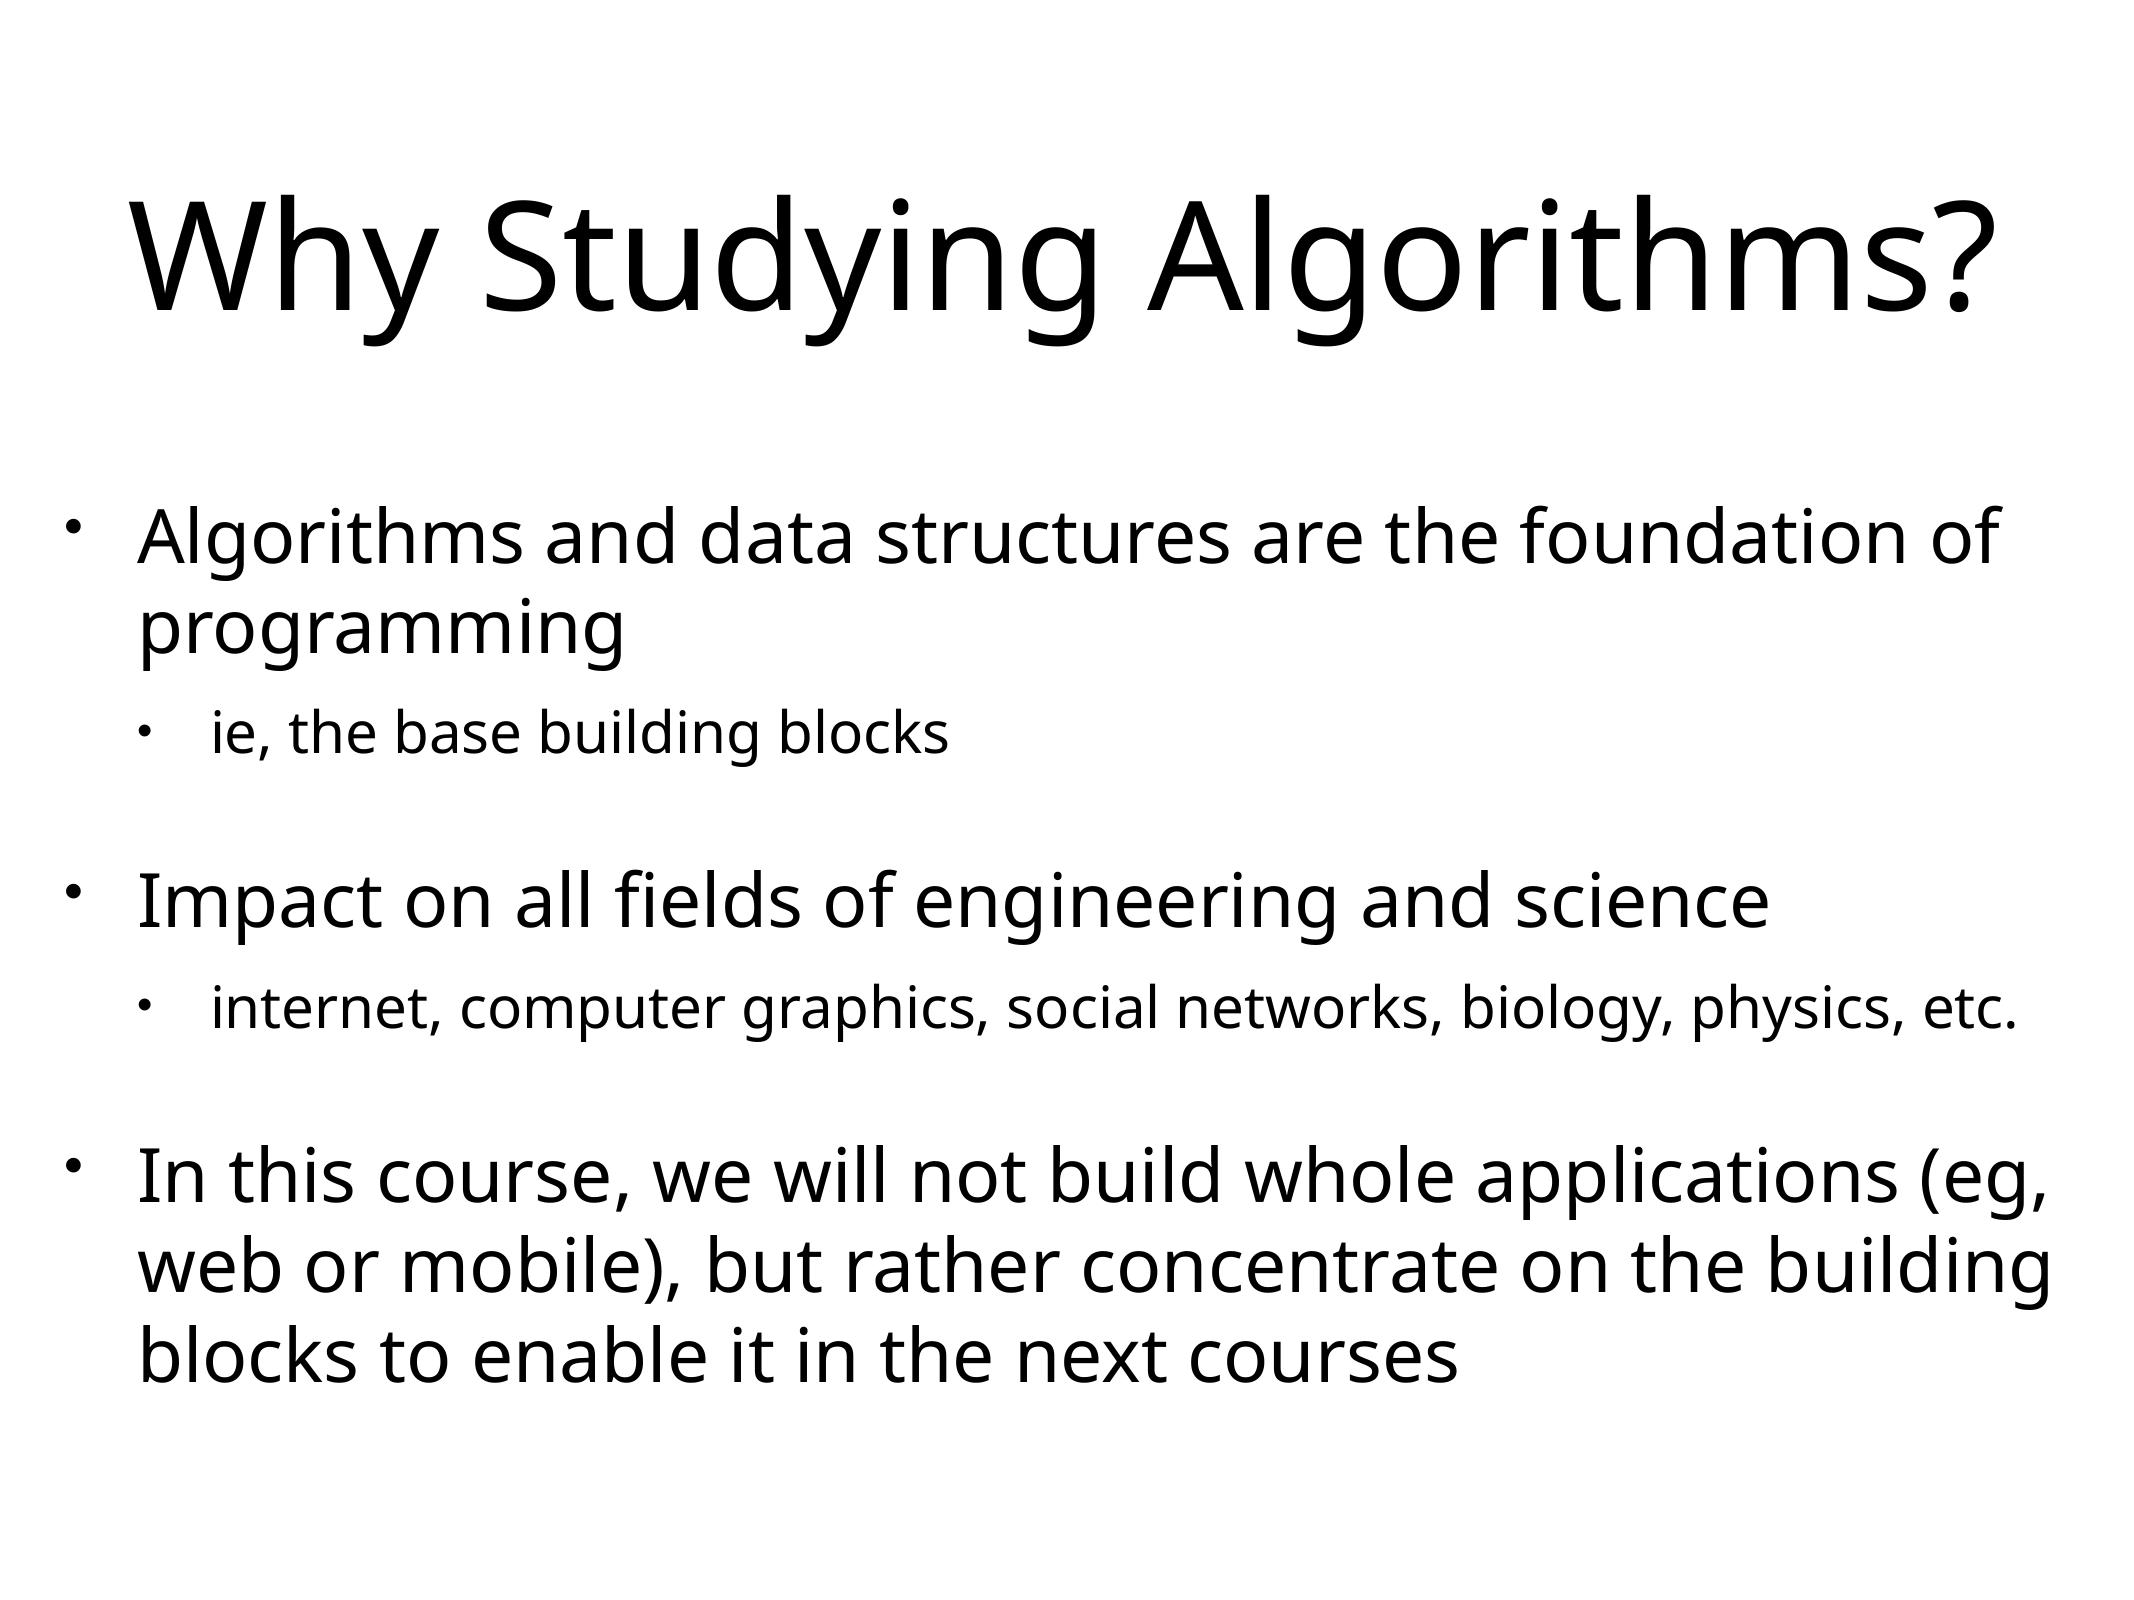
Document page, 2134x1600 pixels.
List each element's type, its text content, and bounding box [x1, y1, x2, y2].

title Why Studying Algorithms? [55, 72, 2073, 426]
list Algorithms and data structures are the foundation of programming ie, the base building blocks Impact on all fields of engineering and science internet, computer graphics, social networks, biology, physics, etc. In this course, we will not build whole applications (eg, web or mobile), but rather concentrate on the building blocks to enable it in the next courses [55, 426, 2073, 1459]
